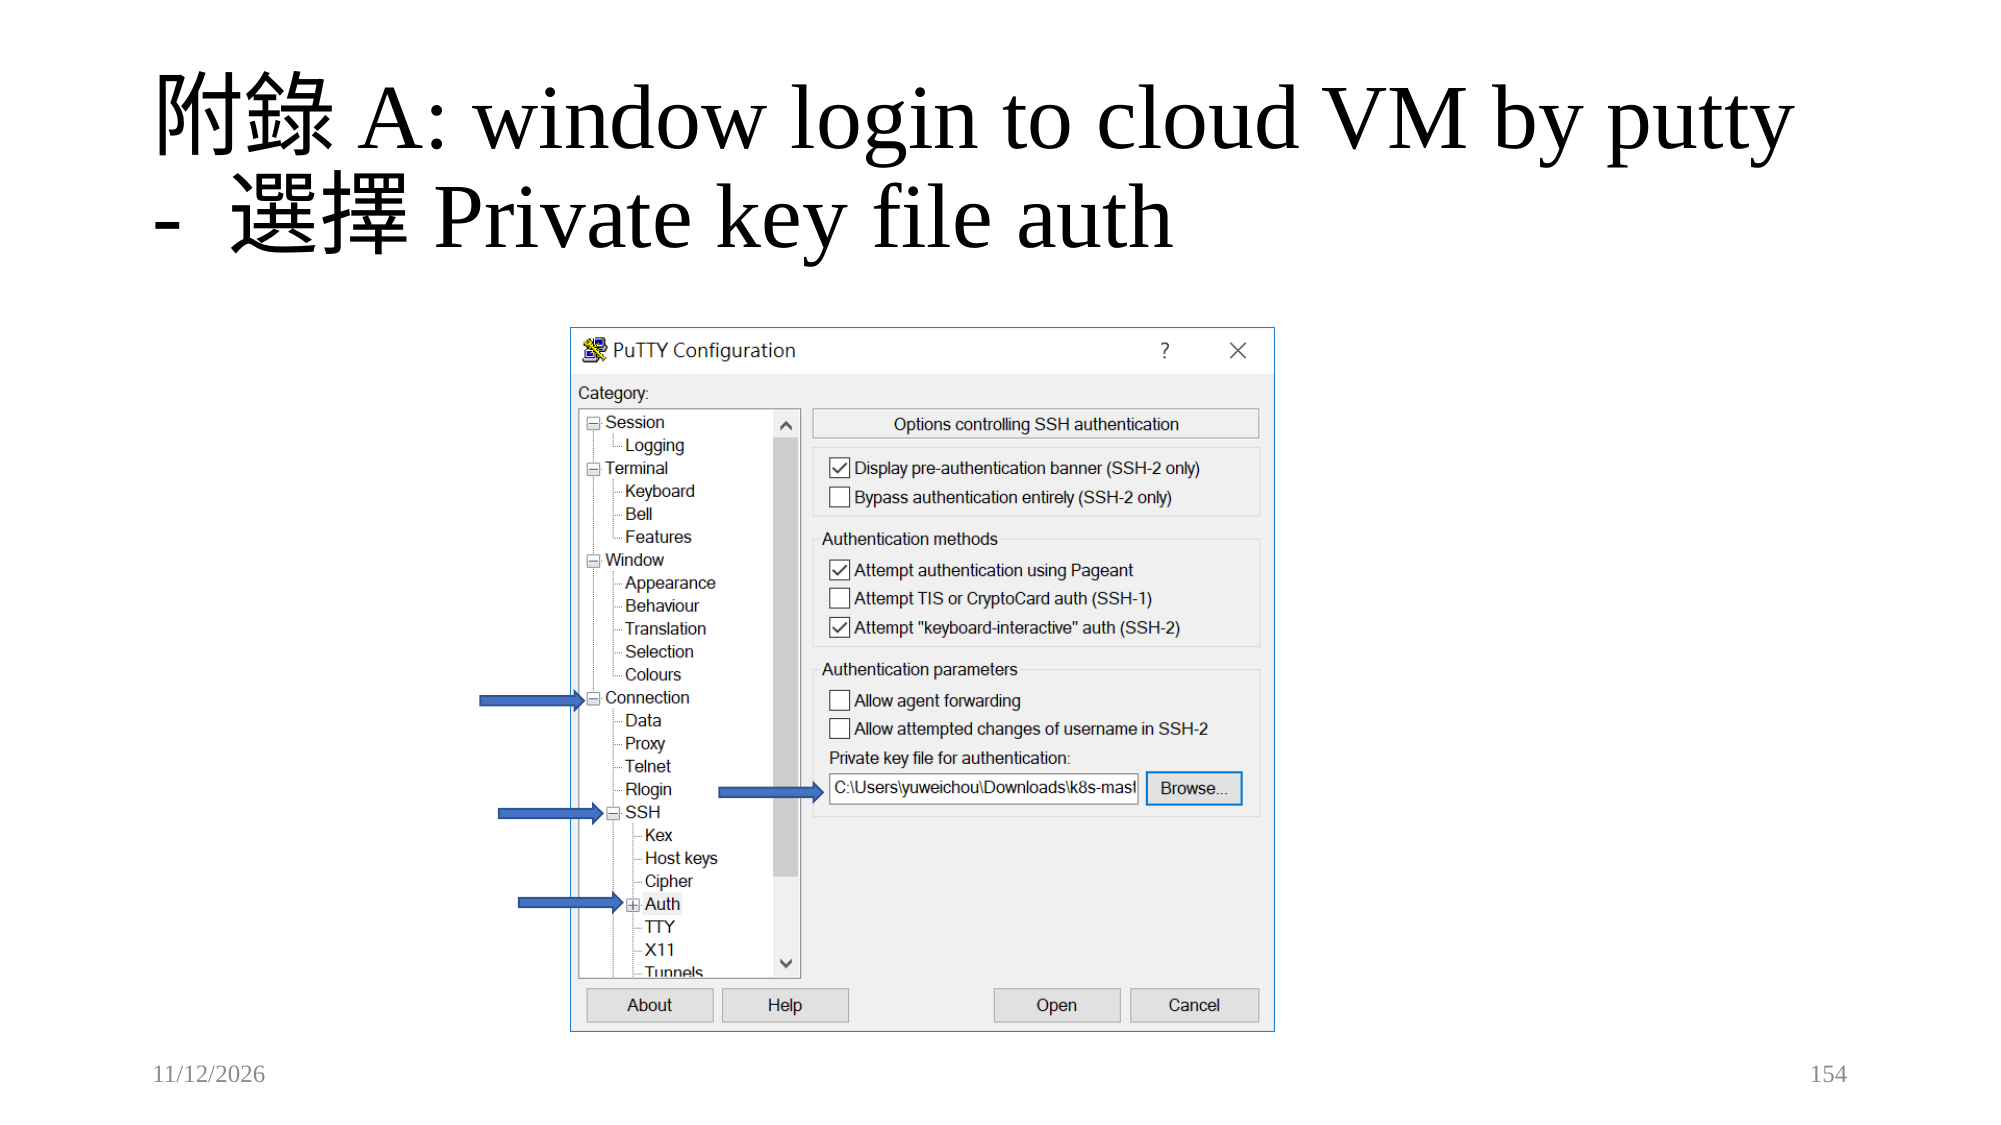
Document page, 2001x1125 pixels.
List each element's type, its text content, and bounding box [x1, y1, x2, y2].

title 附錄A: window login to cloud VM by putty - 選擇Private key file auth [137, 59, 1863, 278]
text_box [517, 896, 570, 909]
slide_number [137, 1042, 588, 1103]
text_box [497, 807, 570, 820]
text_box [479, 695, 570, 707]
slide_number 154 [1412, 1042, 1863, 1103]
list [570, 327, 1275, 1032]
